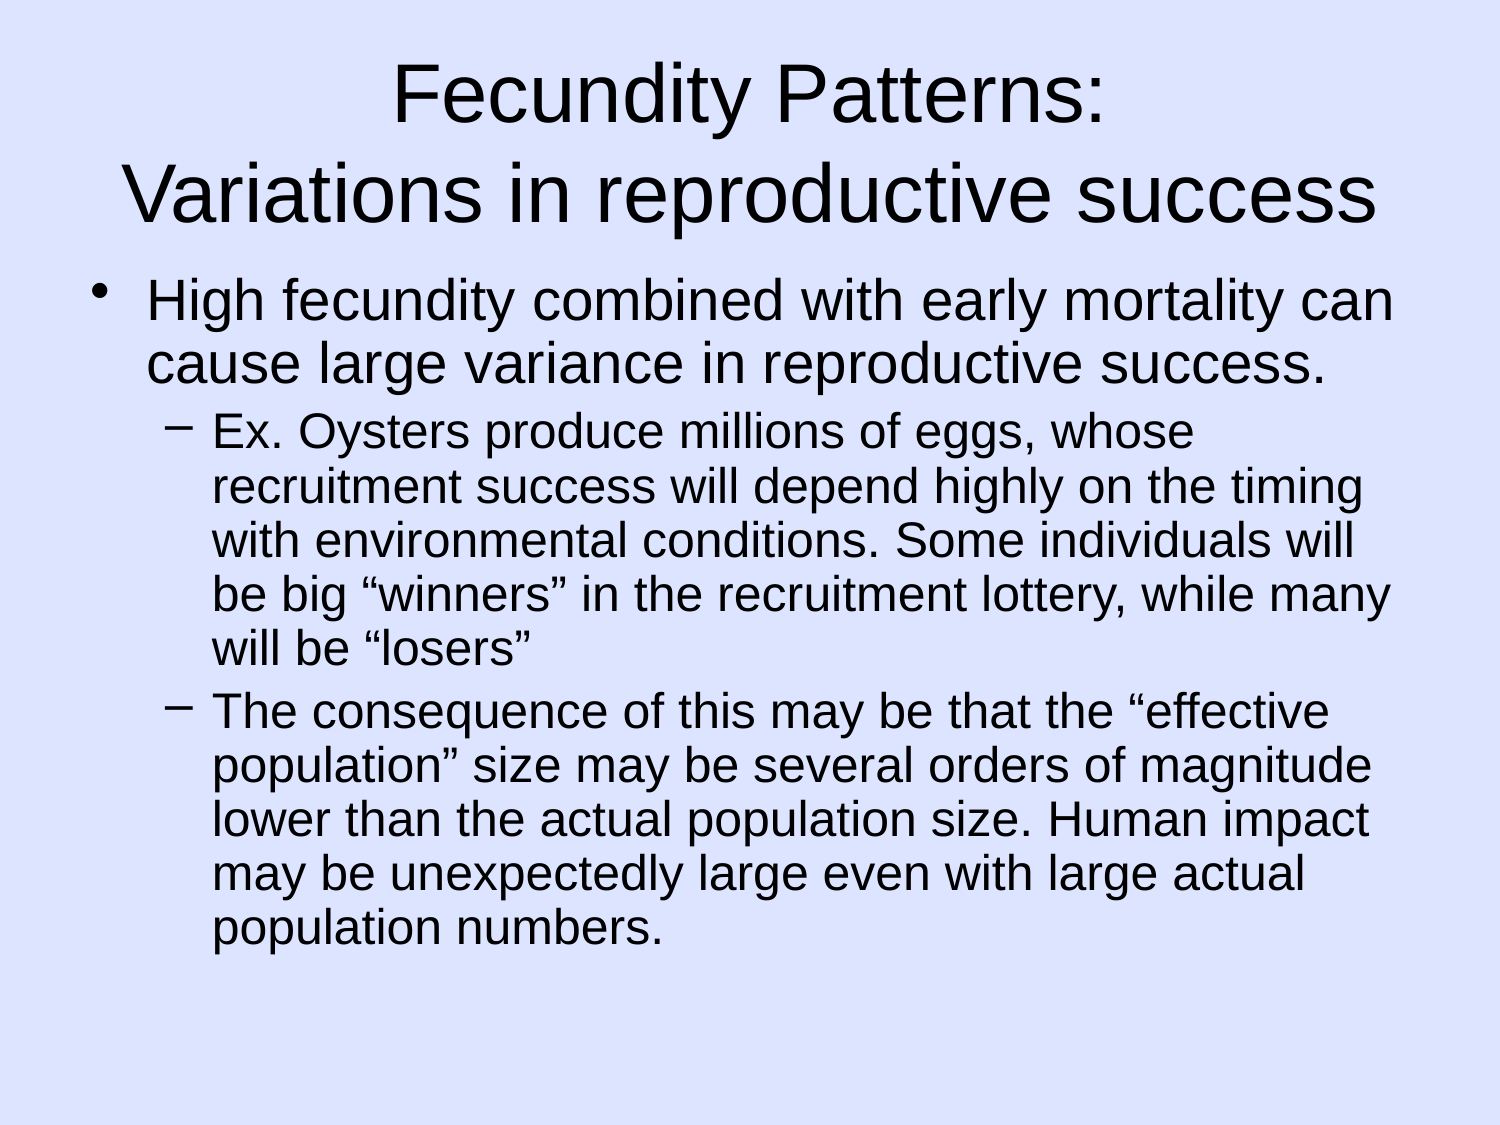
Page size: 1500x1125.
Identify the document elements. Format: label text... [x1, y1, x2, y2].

title Fecundity Patterns: Variations in reproductive success [75, 45, 1425, 233]
list High fecundity combined with early mortality can cause large variance in reproductive success. Ex. Oysters produce millions of eggs, whose recruitment success will depend highly on the timing with environmental conditions. Some individuals will be big “winners” in the recruitment lottery, while many will be “losers” The consequence of this may be that the “effective population” size may be several orders of magnitude lower than the actual population size. Human impact may be unexpectedly large even with large actual population numbers. [75, 262, 1425, 1005]
